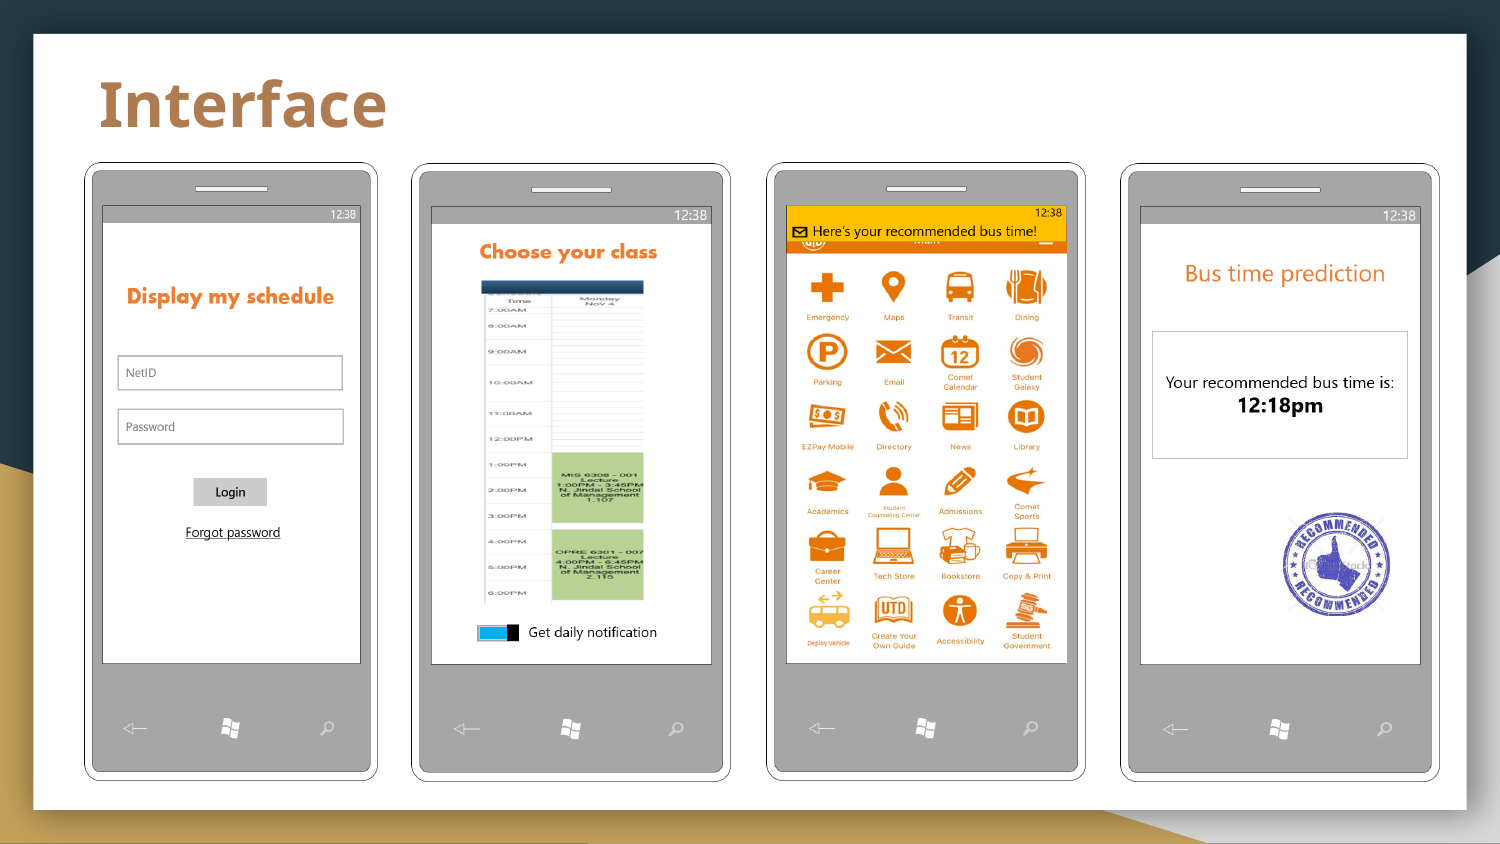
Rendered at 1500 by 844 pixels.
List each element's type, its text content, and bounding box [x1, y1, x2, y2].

picture [1120, 163, 1441, 783]
picture [83, 162, 731, 783]
picture [766, 162, 1086, 782]
title Interface [84, 49, 1482, 144]
